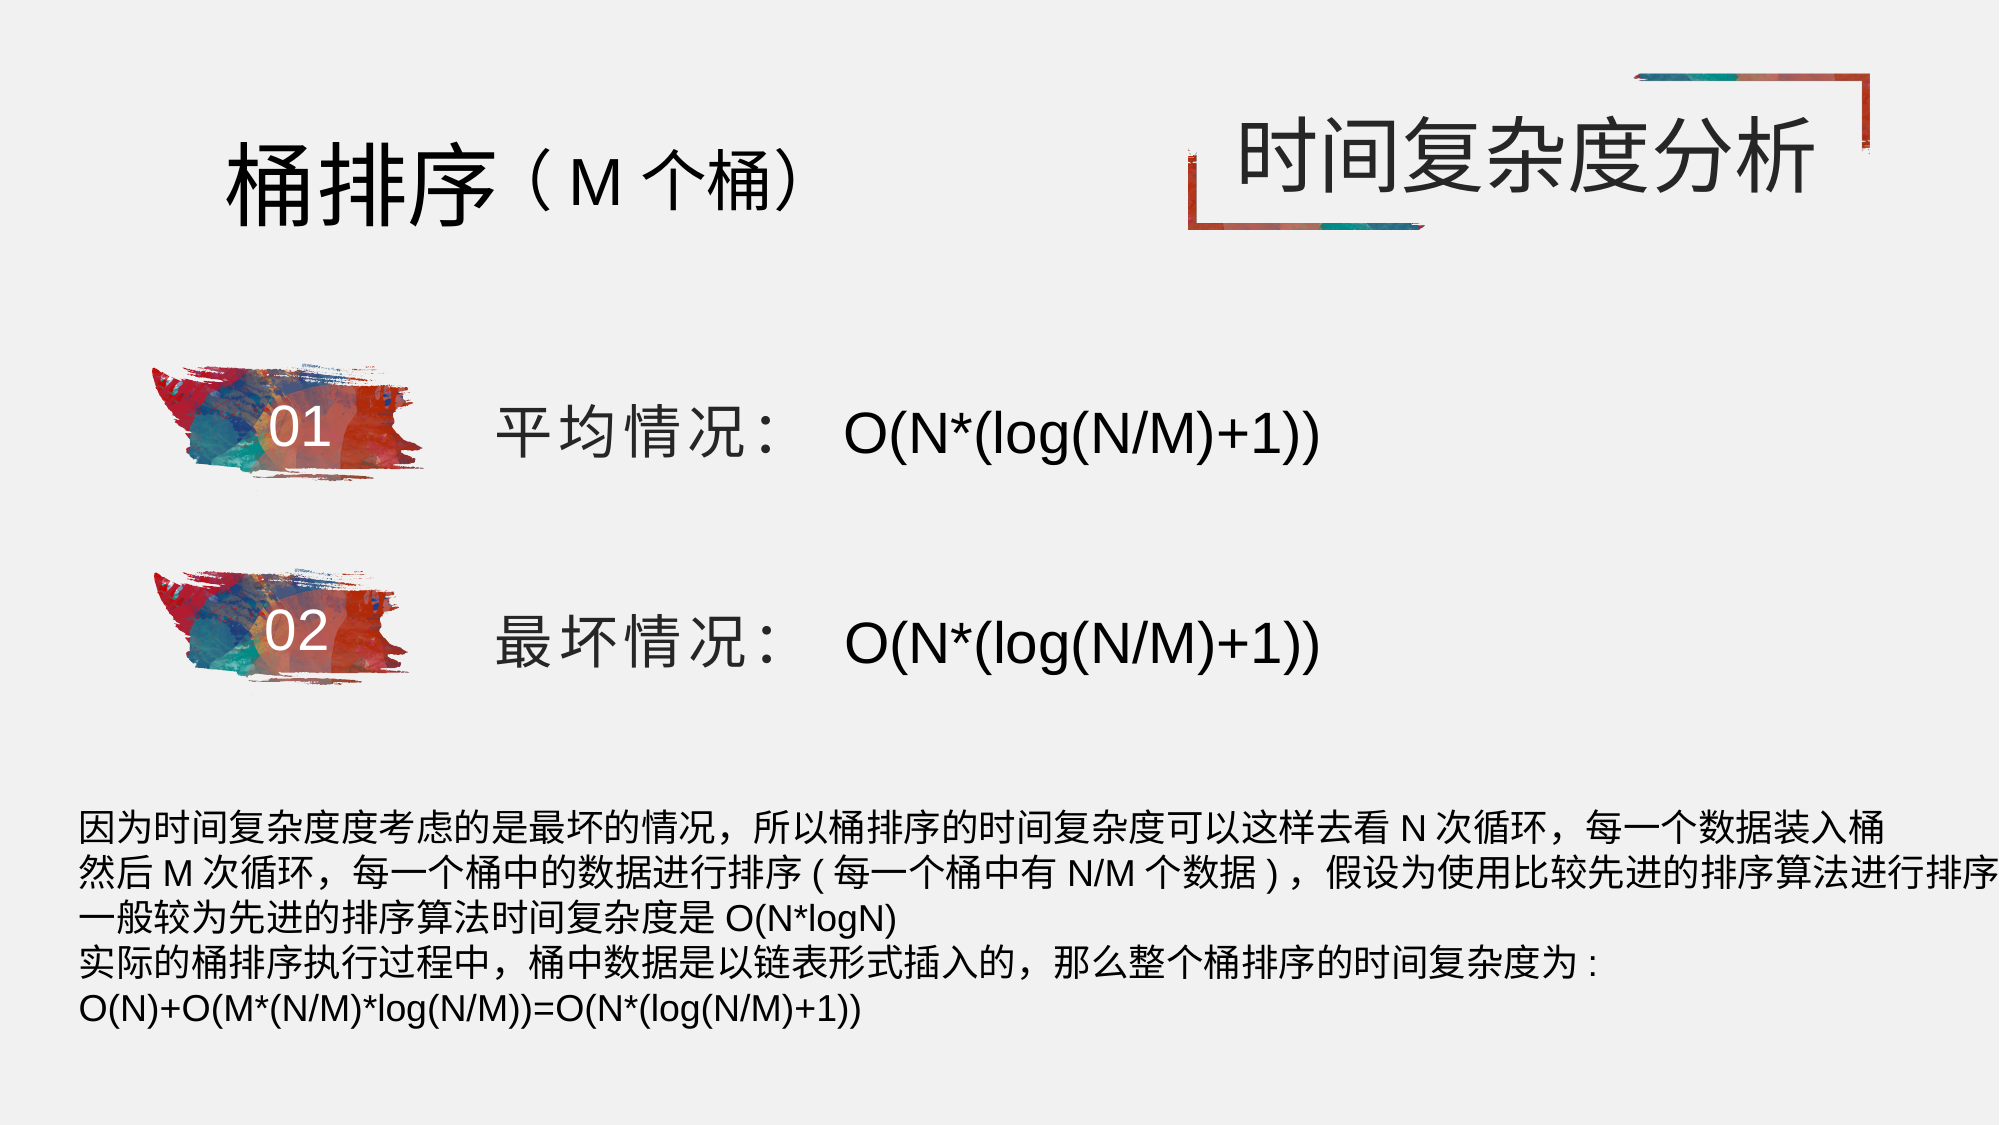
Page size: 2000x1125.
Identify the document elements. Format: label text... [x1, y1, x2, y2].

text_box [1188, 73, 1870, 230]
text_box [153, 562, 1936, 696]
text_box 因为时间复杂度度考虑的是最坏的情况，所以桶排序的时间复杂度可以这样去看N次循环，每一个数据装入桶 然后M次循环，每一个桶中的数据进行排序(每一个桶中有N/M个数据)，假设为使用比较先进的排序算法进行排序 一般较为先进的排序算法时间复杂度是O(N*logN) 实际的桶排序执行过程中，桶中数据是以链表形式插入的，那么整个桶排序的时间复杂度为: O(N)+O(M*(N/M)*log(N/M))=O(N*(log(N/M)+1)) [63, 796, 2000, 1037]
text_box 桶排序 [209, 120, 515, 246]
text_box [151, 352, 1417, 492]
text_box （M个桶） [471, 131, 856, 227]
